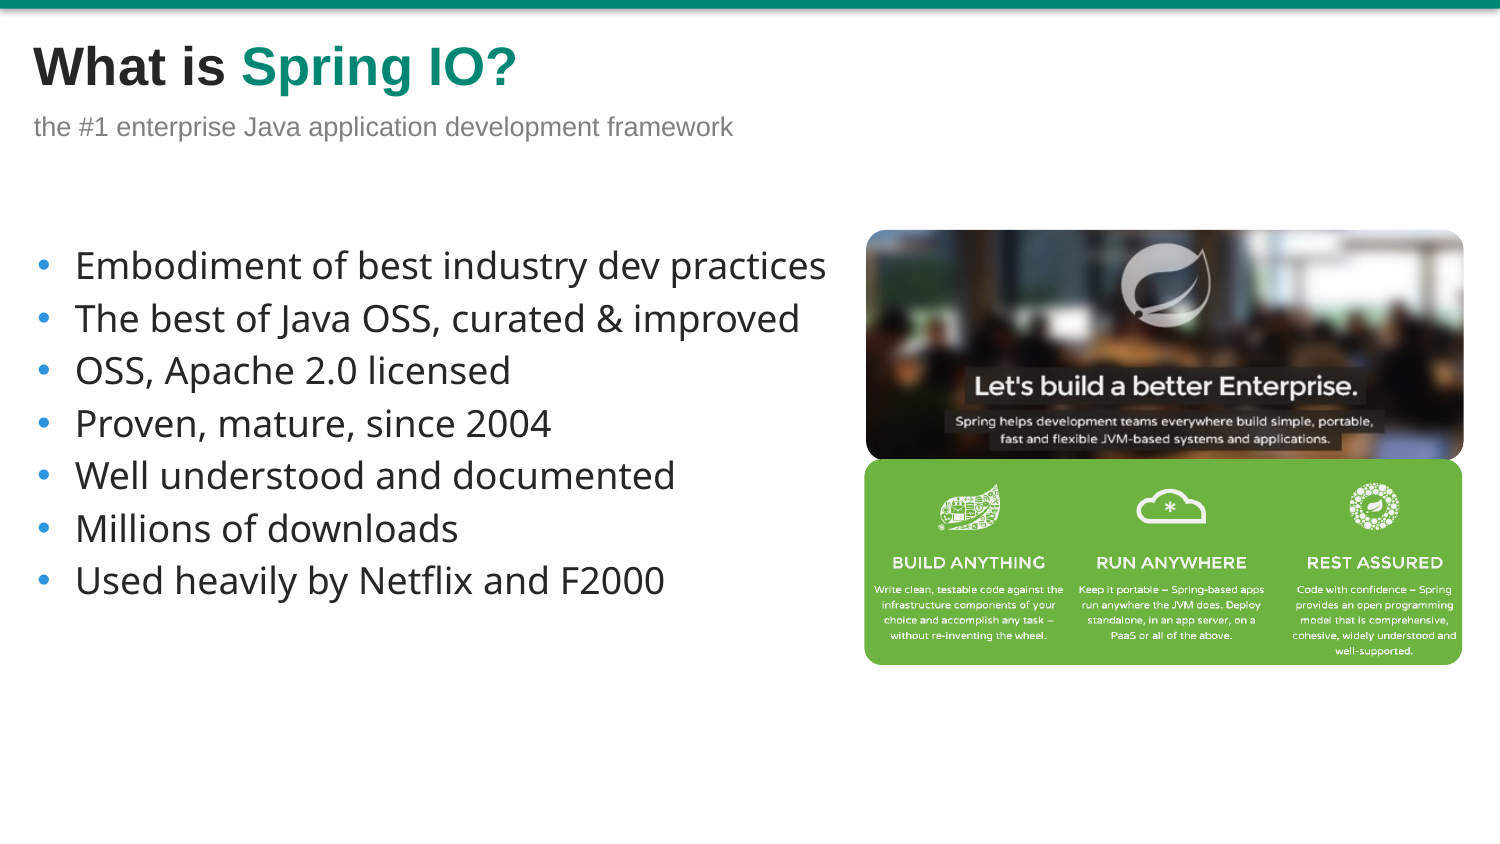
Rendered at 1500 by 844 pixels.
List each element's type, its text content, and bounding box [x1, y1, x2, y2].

picture [864, 229, 1464, 666]
text_box Embodiment of best industry dev practices The best of Java OSS, curated & improved OSS, Apache 2.0 licensed Proven, mature, since 2004 Well understood and documented Millions of downloads Used heavily by Netflix and F2000 [22, 150, 968, 662]
title What is Spring IO? [18, 24, 1462, 102]
list the #1 enterprise Java application development framework [18, 102, 1462, 150]
